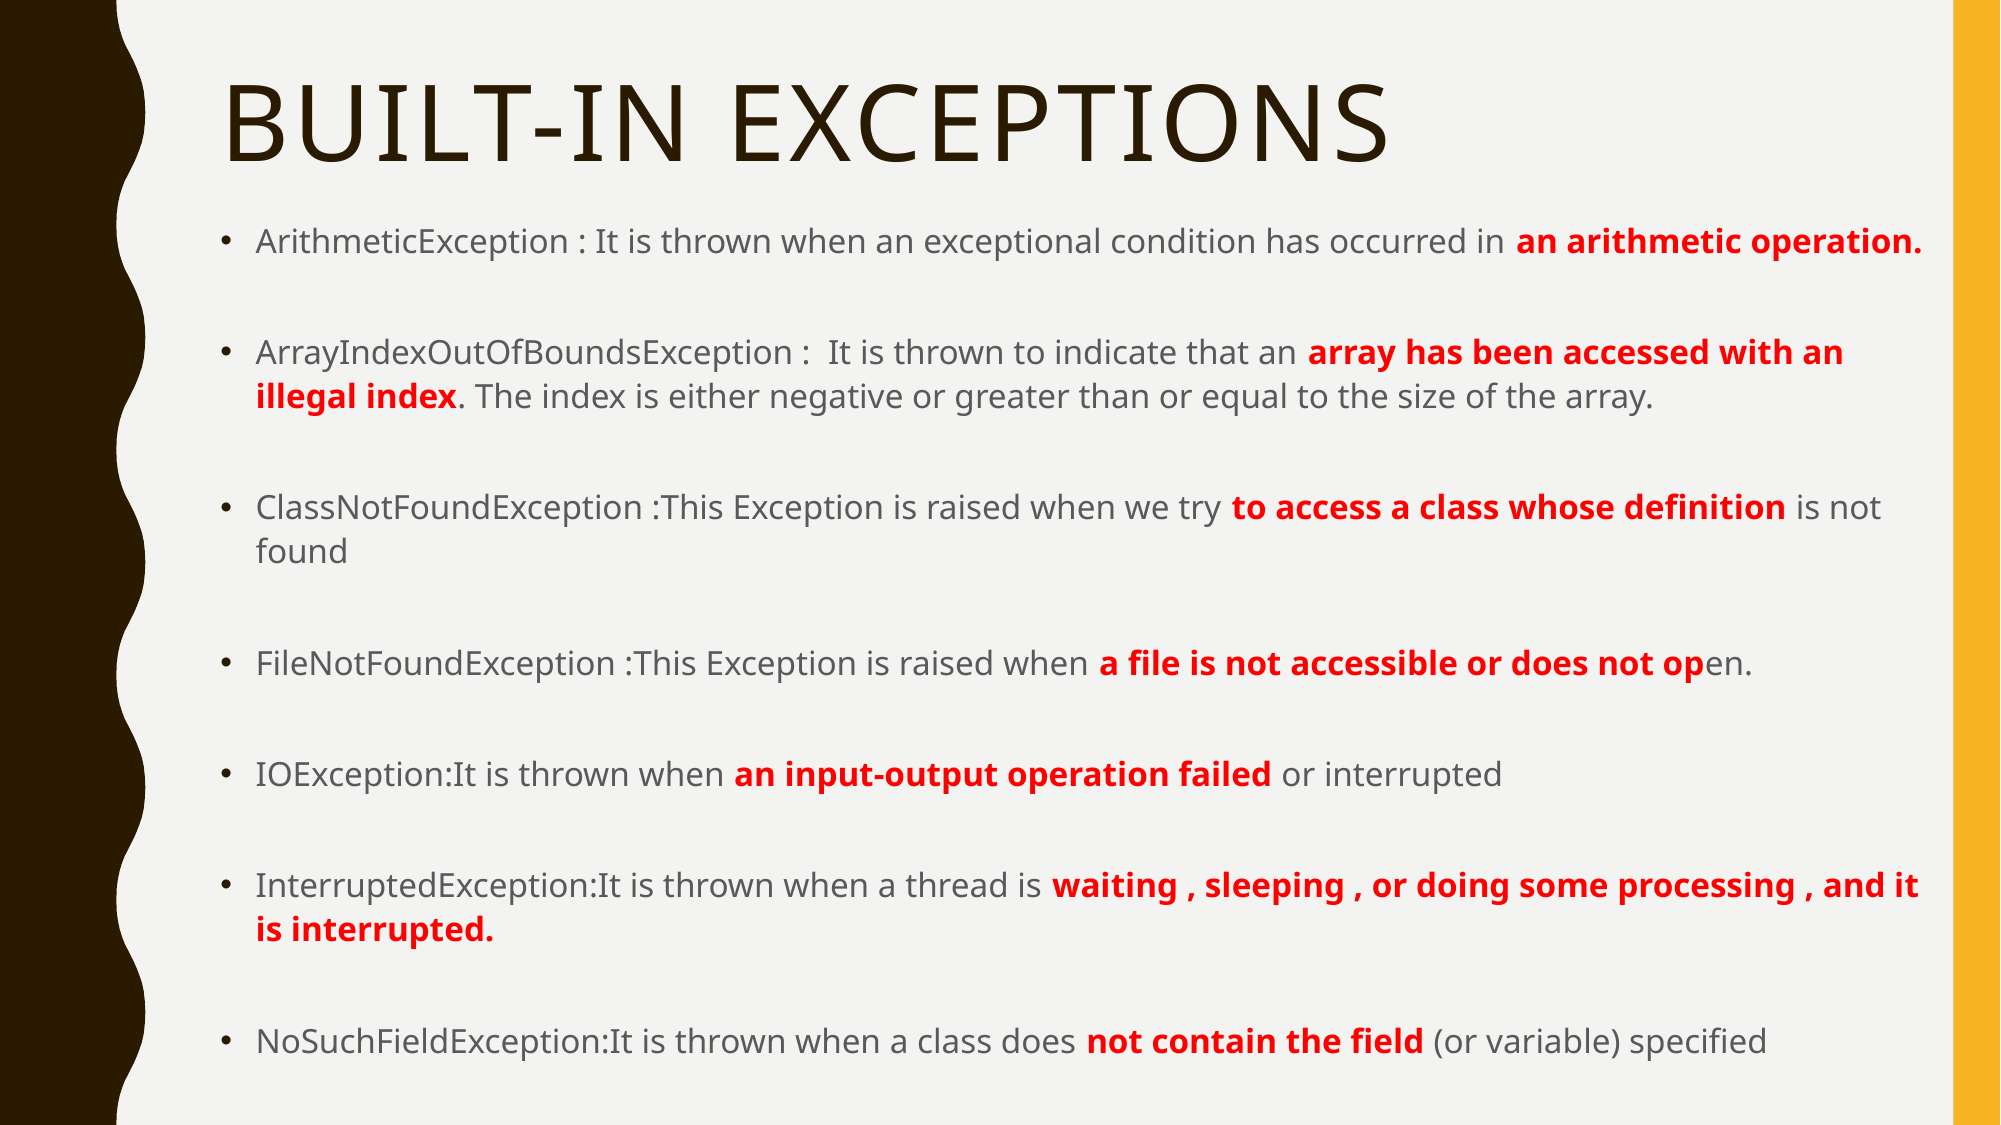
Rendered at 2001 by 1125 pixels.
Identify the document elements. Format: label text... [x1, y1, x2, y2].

list ArithmeticException : It is thrown when an exceptional condition has occurred in an arithmetic operation. ArrayIndexOutOfBoundsException : It is thrown to indicate that an array has been accessed with an illegal index. The index is either negative or greater than or equal to the size of the array. ClassNotFoundException :This Exception is raised when we try to access a class whose definition is not found FileNotFoundException :This Exception is raised when a file is not accessible or does not open. IOException:It is thrown when an input-output operation failed or interrupted InterruptedException:It is thrown when a thread is waiting , sleeping , or doing some processing , and it is interrupted. NoSuchFieldException:It is thrown when a class does not contain the field (or variable) specified [205, 208, 1939, 1082]
title Built-in exceptions [205, 62, 1875, 208]
